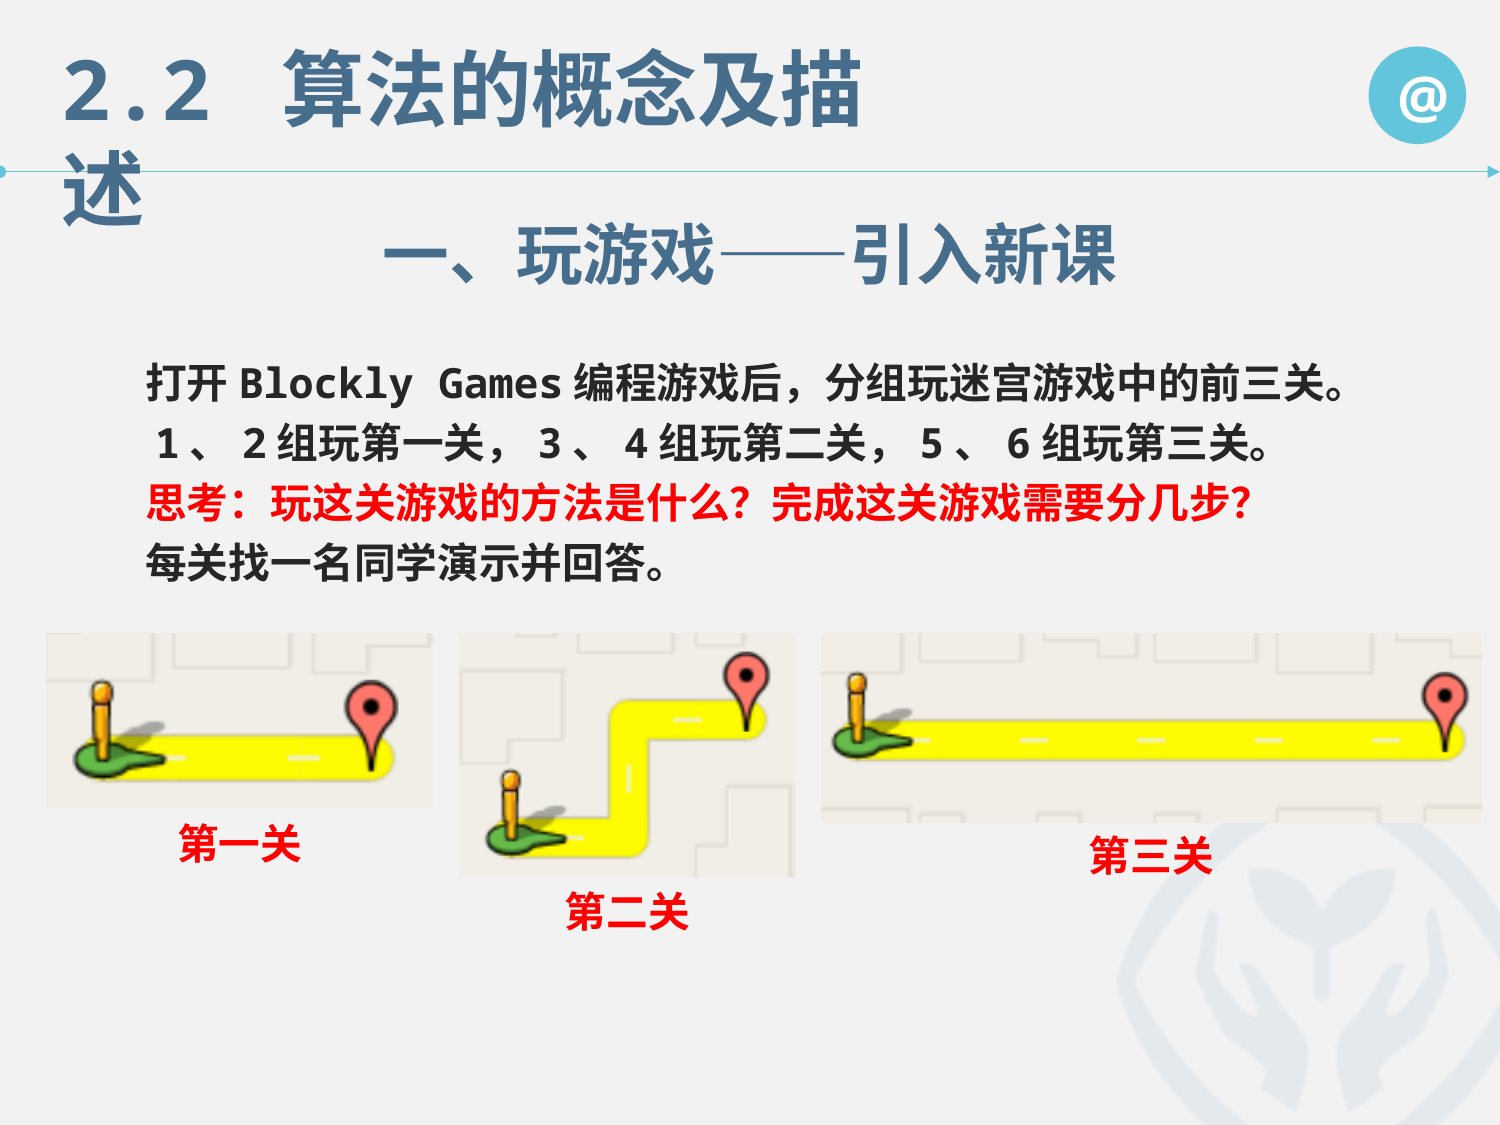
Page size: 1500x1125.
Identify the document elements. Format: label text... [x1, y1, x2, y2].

picture [821, 633, 1500, 1125]
text_box 一、玩游戏——引入新课 [367, 205, 1132, 300]
text_box 打开Blockly Games编程游戏后，分组玩迷宫游戏中的前三关。 1、2组玩第一关，3、4组玩第二关，5、6组玩第三关。 思考：玩这关游戏的方法是什么？完成这关游戏需要分几步？ 每关找一名同学演示并回答。 [46, 339, 1376, 594]
picture [46, 633, 433, 809]
text_box 第一关 [46, 810, 433, 875]
text_box 第二关 [459, 878, 796, 944]
picture [459, 633, 796, 878]
text_box 第三关 [821, 823, 1482, 888]
